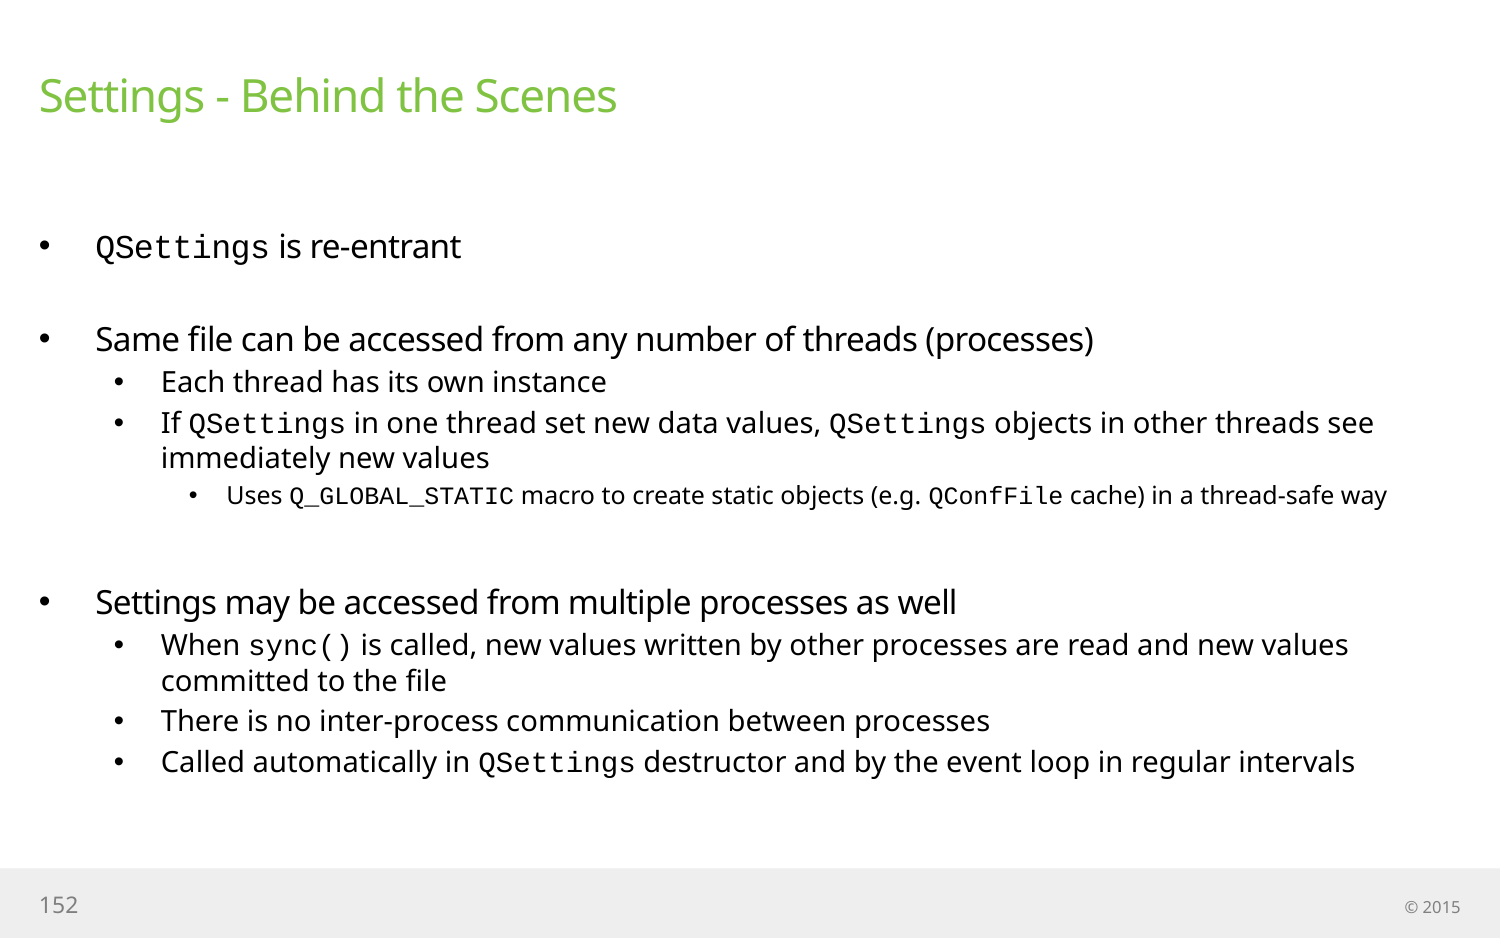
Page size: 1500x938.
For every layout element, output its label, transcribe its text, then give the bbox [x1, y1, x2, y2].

slide_number 152 [39, 892, 410, 921]
title Settings - Behind the Scenes [39, 66, 1052, 195]
footer © 2015 [1188, 896, 1461, 917]
list QSettings is re-entrant Same file can be accessed from any number of threads (processes) Each thread has its own instance If QSettings in one thread set new data values, QSettings objects in other threads see immediately new values Uses Q_GLOBAL_STATIC macro to create static objects (e.g. QConfFile cache) in a thread-safe way Settings may be accessed from multiple processes as well When sync() is called, new values written by other processes are read and new values committed to the file There is no inter-process communication between processes Called automatically in QSettings destructor and by the event loop in regular intervals [39, 224, 1471, 846]
